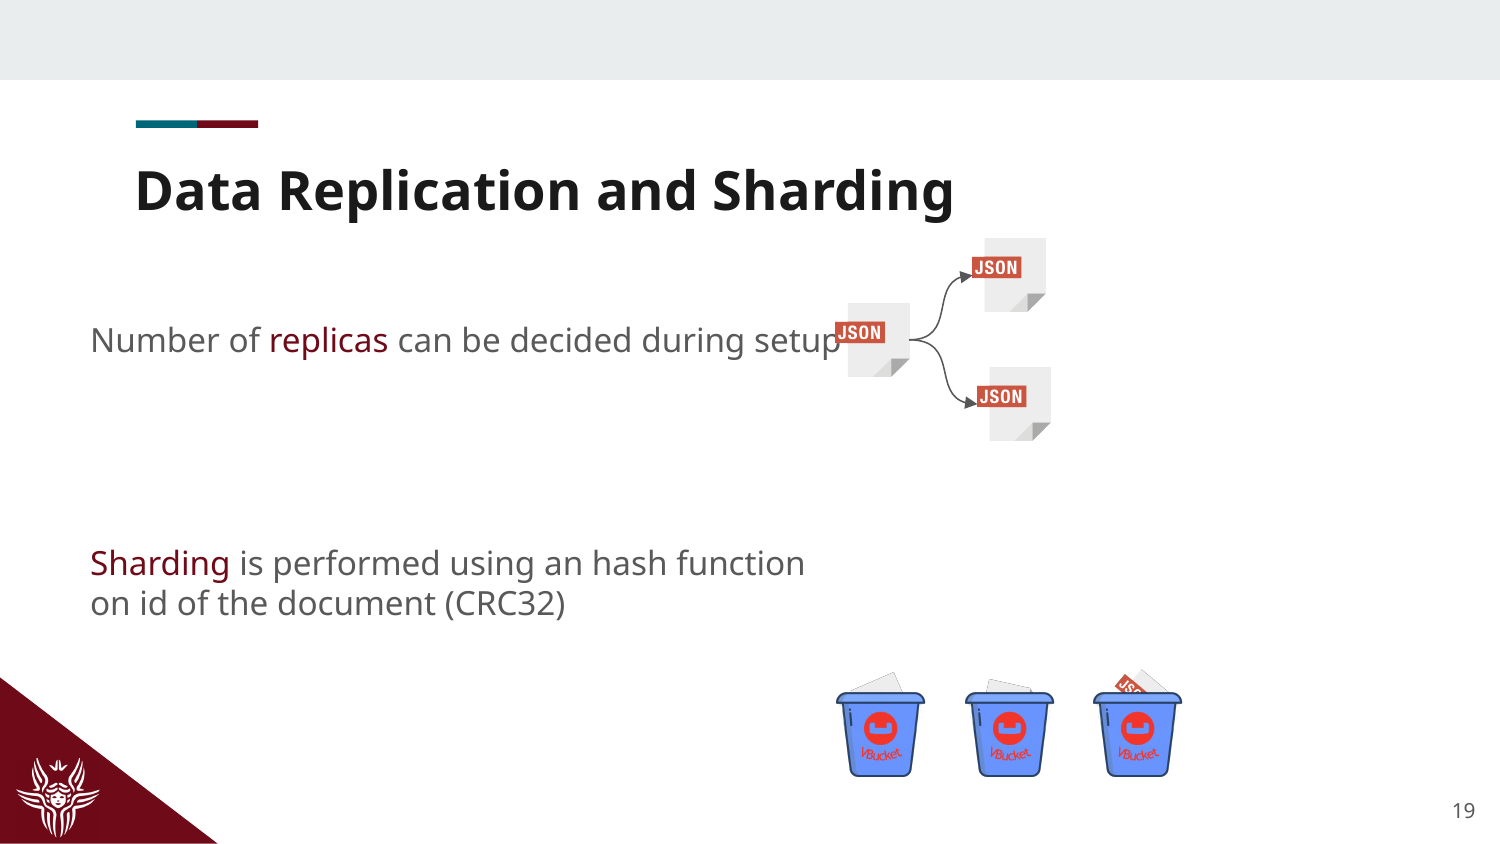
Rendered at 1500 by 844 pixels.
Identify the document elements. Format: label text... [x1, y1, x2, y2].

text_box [908, 275, 973, 340]
title Data Replication and Sharding [119, 141, 1381, 230]
picture [835, 302, 908, 377]
picture [16, 758, 100, 839]
text_box Number of replicas can be decided during setup [75, 311, 830, 367]
picture [972, 238, 1047, 313]
picture [963, 680, 1055, 780]
slide_number 19 [1400, 779, 1491, 844]
picture [977, 367, 1051, 441]
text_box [908, 339, 978, 405]
picture [1091, 664, 1183, 780]
text_box Sharding is performed using an hash function on id of the document (CRC32) [75, 534, 822, 630]
picture [835, 673, 927, 780]
